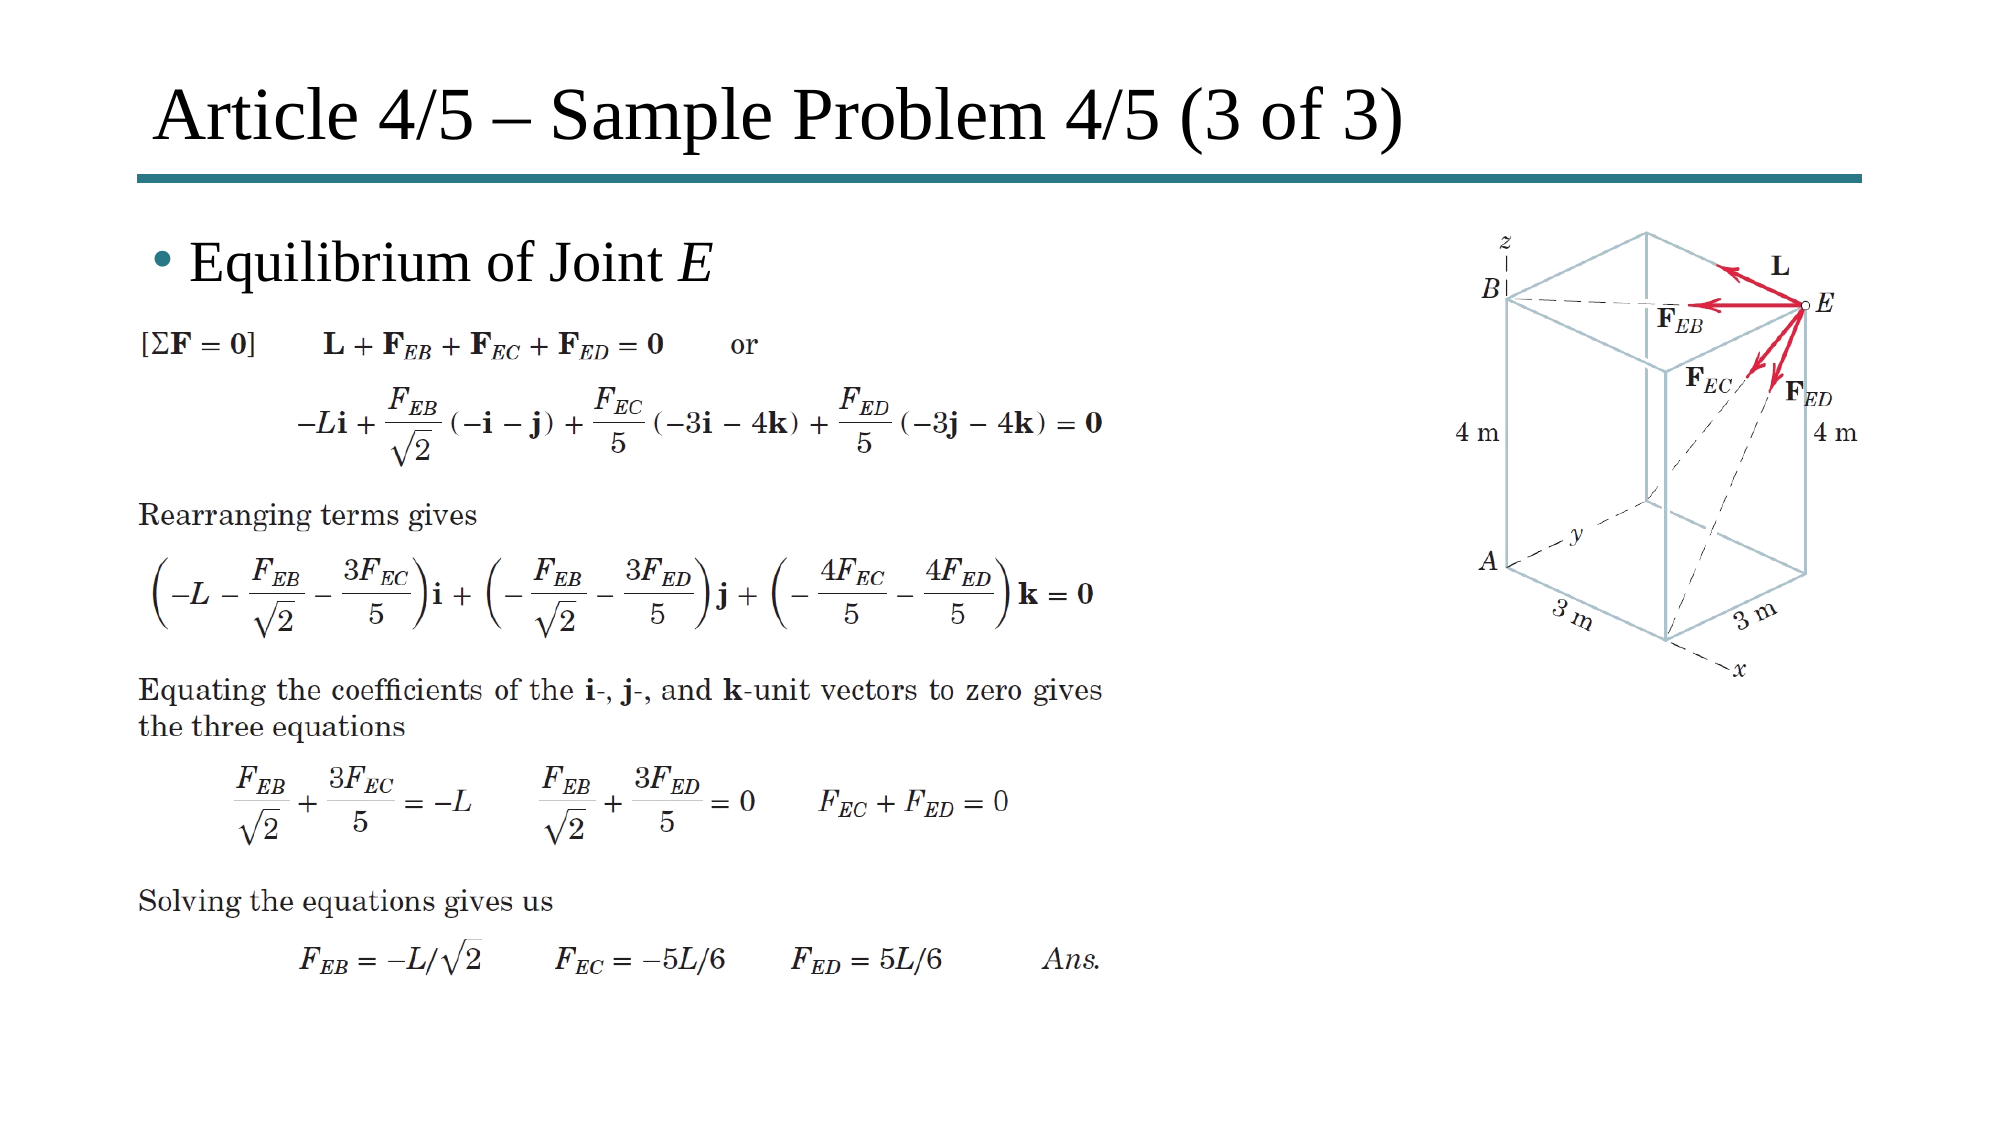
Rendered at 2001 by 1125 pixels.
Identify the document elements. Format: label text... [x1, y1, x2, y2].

picture [1451, 223, 1863, 680]
list Equilibrium of Joint E [137, 223, 1863, 1091]
picture [137, 316, 1113, 983]
title Article 4/5 – Sample Problem 4/5 (3 of 3) [137, 59, 1863, 170]
